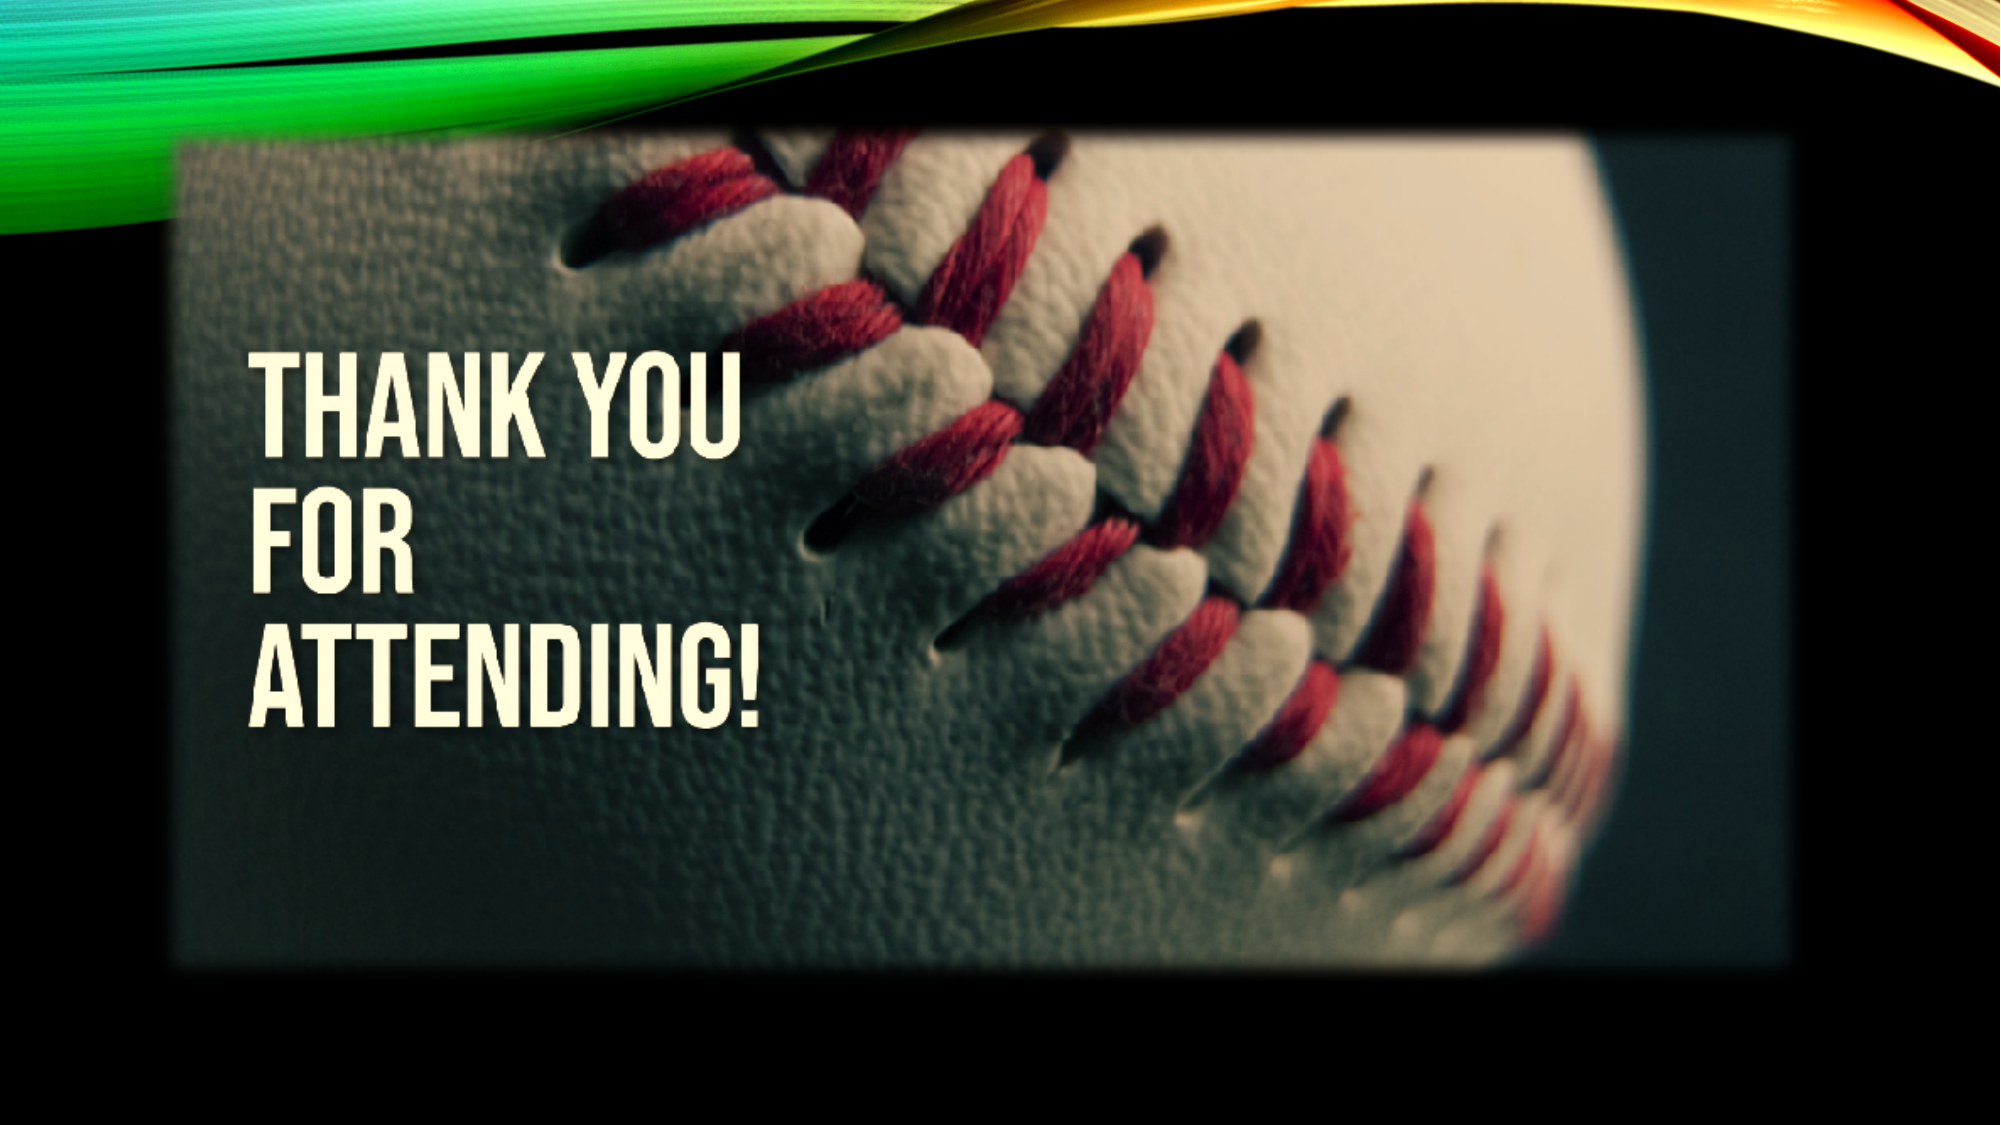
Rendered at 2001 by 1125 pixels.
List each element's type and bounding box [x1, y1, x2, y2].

picture [0, 0, 2000, 984]
